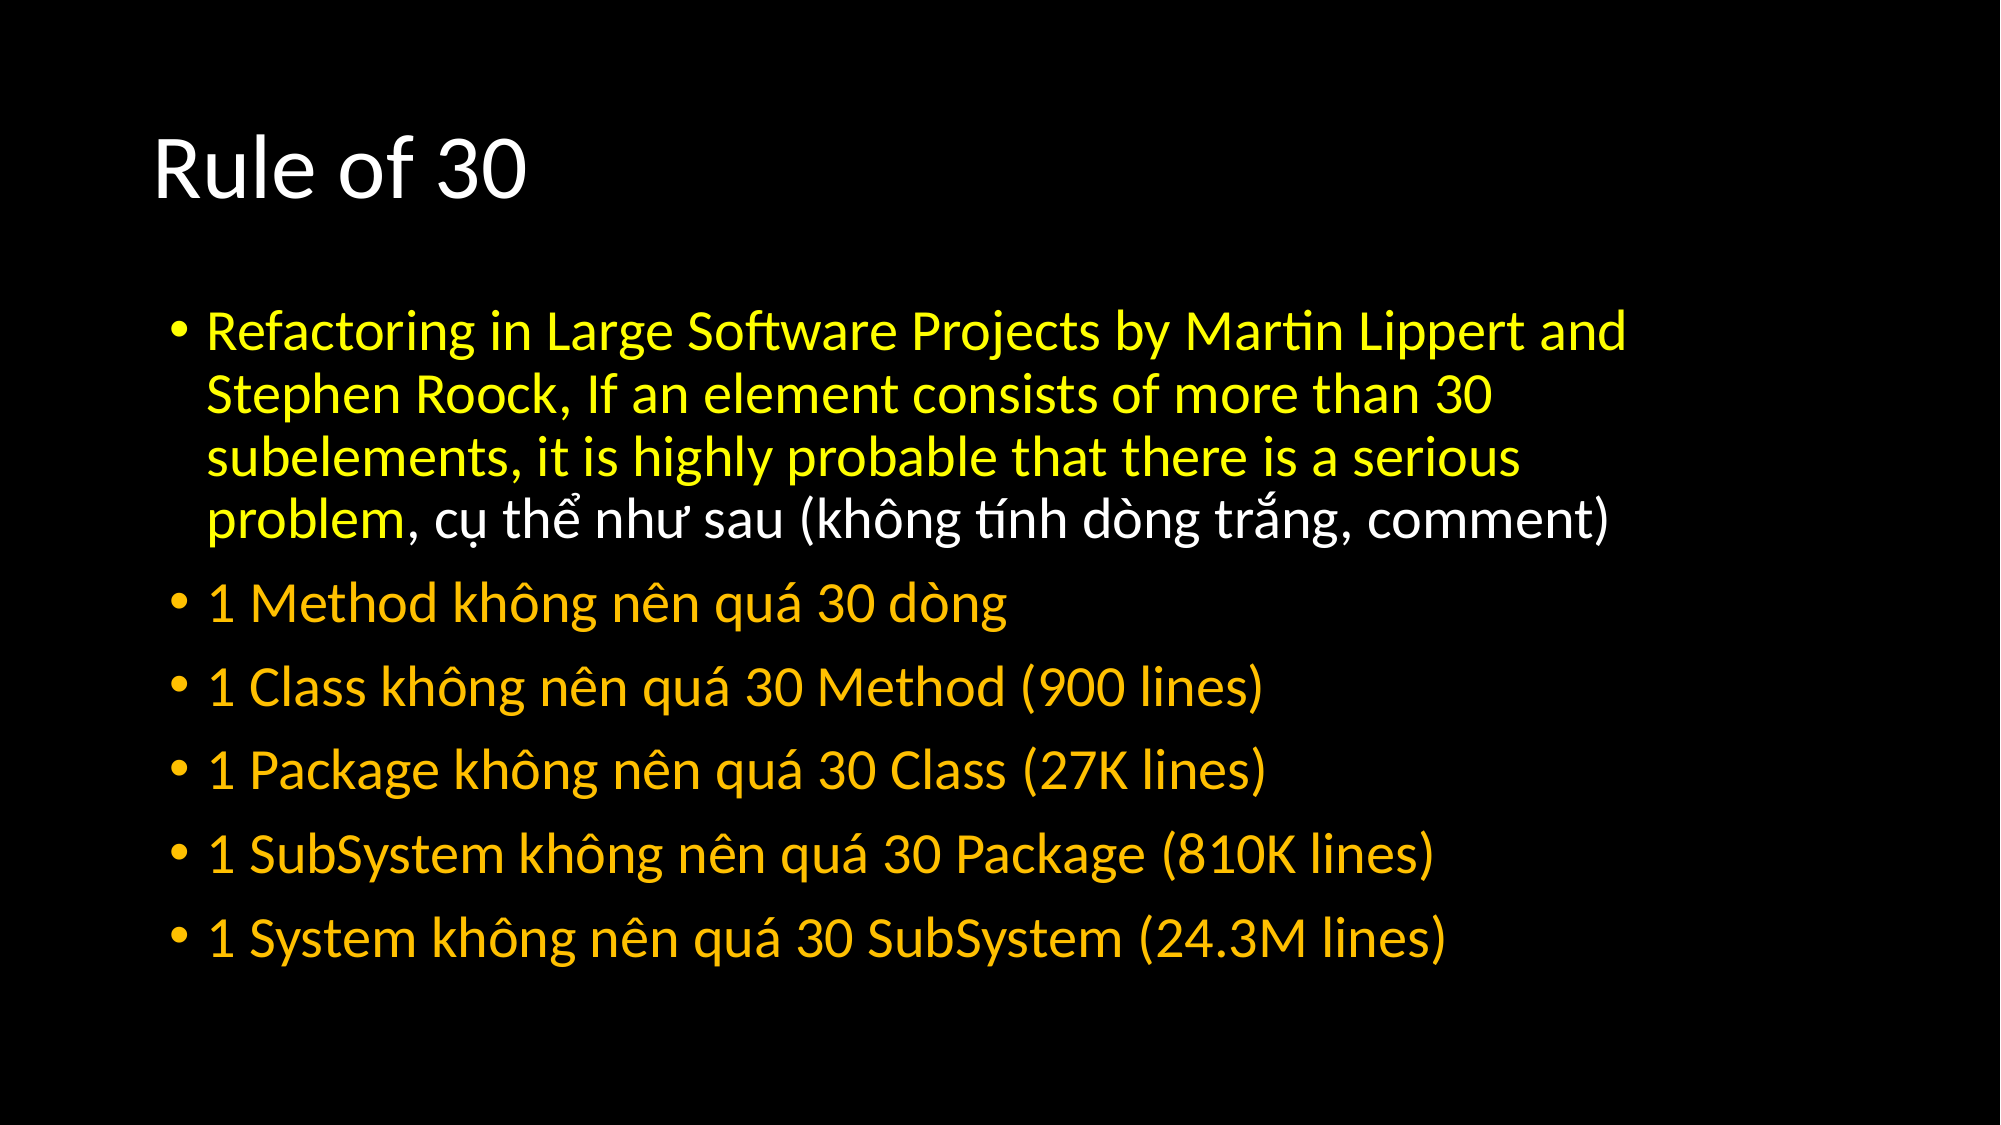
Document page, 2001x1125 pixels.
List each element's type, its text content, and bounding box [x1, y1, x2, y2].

text_box Refactoring in Large Software Projects by Martin Lippert and Stephen Roock, If an element consists of more than 30 subelements, it is highly probable that there is a serious problem, cụ thể như sau (không tính dòng trắng, comment) 1 Method không nên quá 30 dòng 1 Class không nên quá 30 Method (900 lines) 1 Package không nên quá 30 Class (27K lines) 1 SubSystem không nên quá 30 Package (810K lines) 1 System không nên quá 30 SubSystem (24.3M lines) [154, 292, 1735, 1007]
title Rule of 30 [137, 59, 1863, 278]
